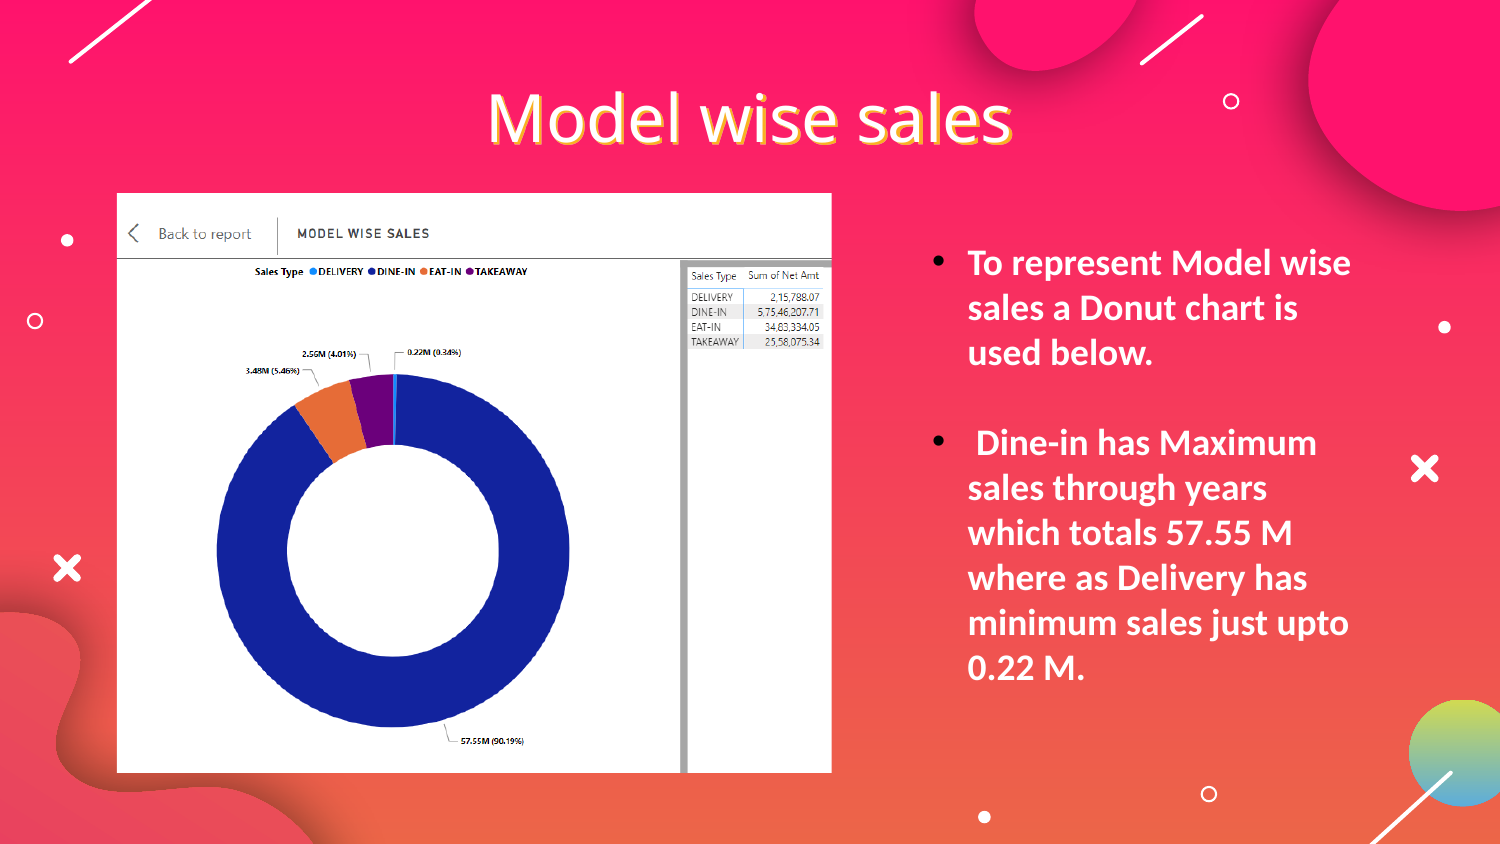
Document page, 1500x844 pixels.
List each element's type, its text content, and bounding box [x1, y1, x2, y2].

picture [116, 192, 832, 774]
title Model wise sales [116, 60, 1382, 155]
text_box To represent Model wise sales a Donut chart is used below. Dine-in has Maximum sales through years which totals 57.55 M where as Delivery has minimum sales just upto 0.22 M. [917, 230, 1382, 730]
